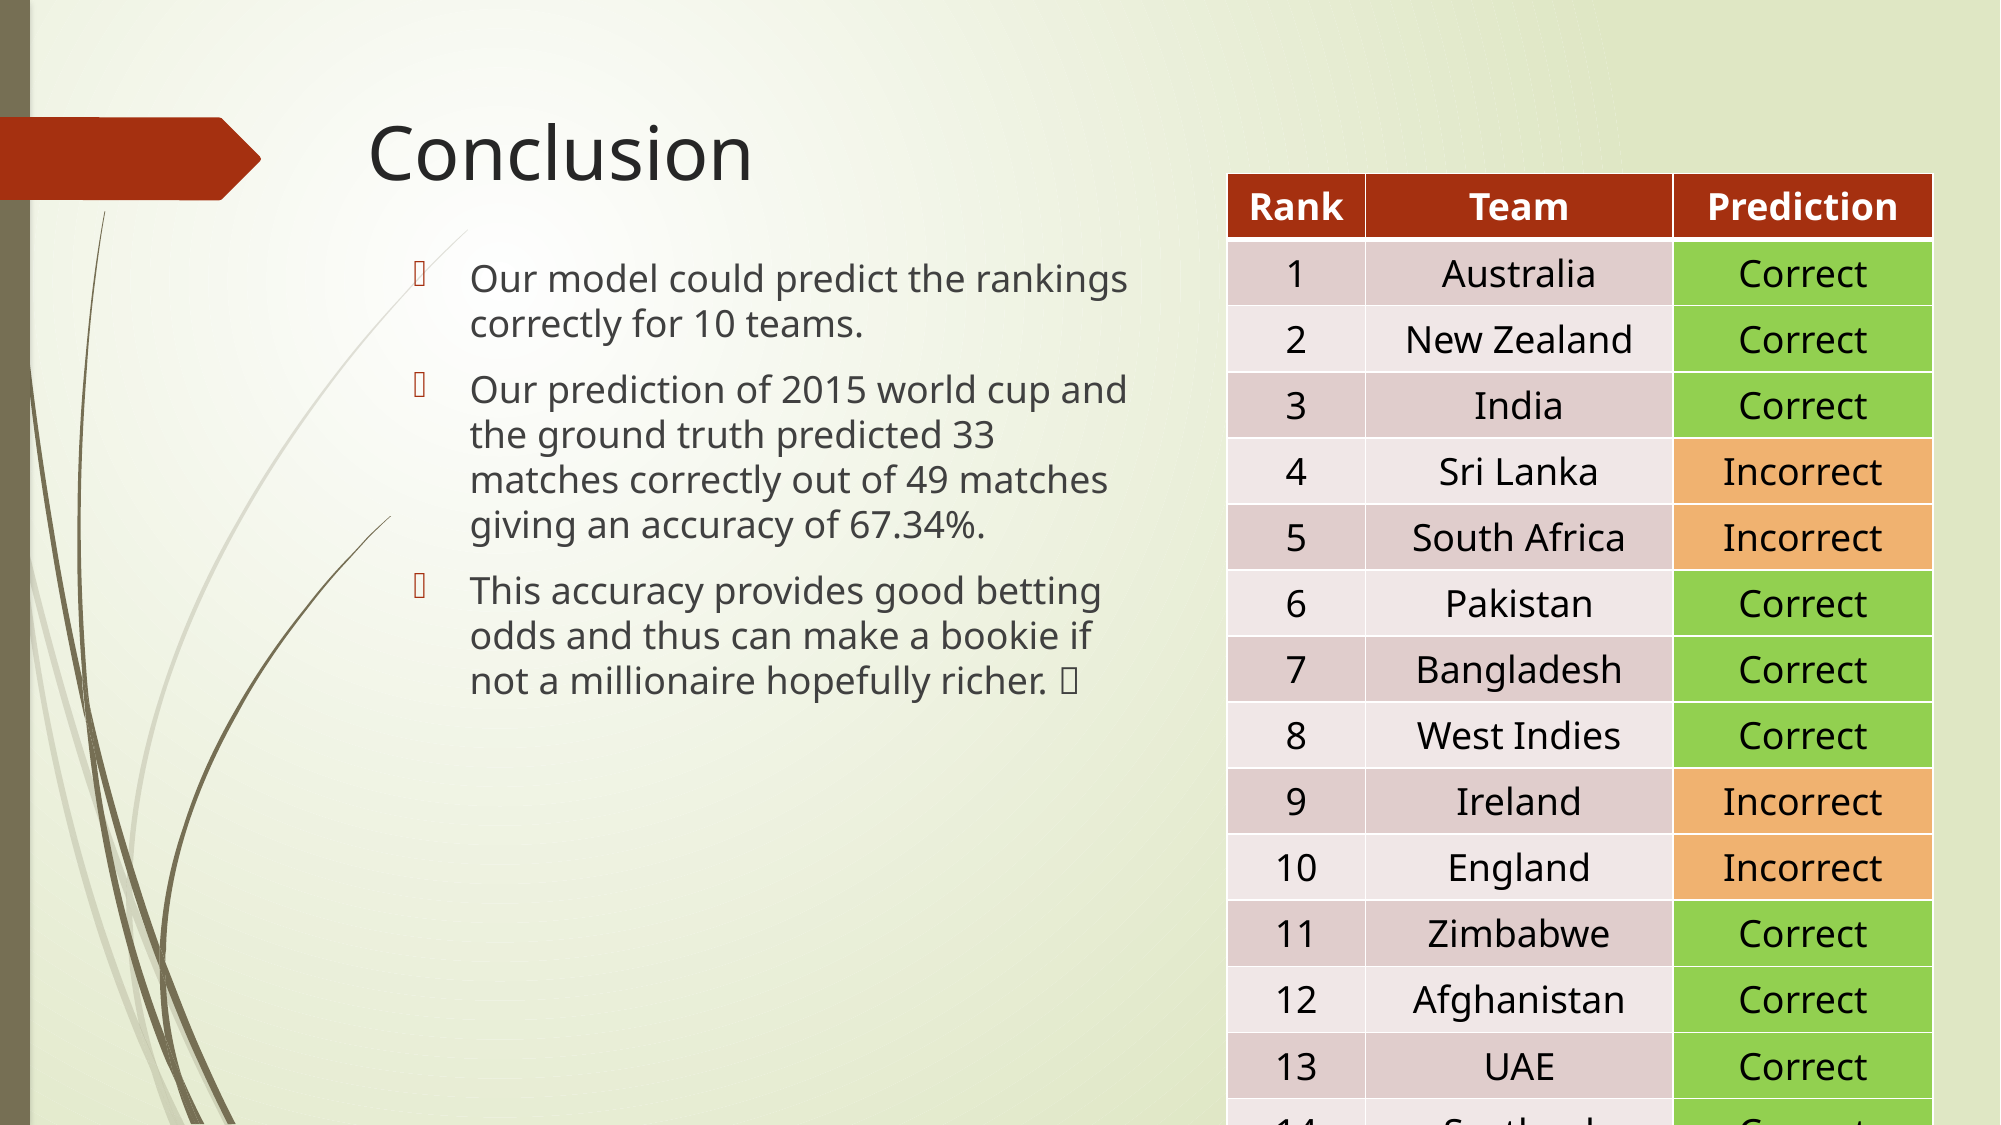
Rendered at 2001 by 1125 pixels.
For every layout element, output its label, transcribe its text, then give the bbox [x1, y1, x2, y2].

table_cell Correct [1674, 306, 1932, 371]
table_cell 11 [1228, 901, 1365, 966]
table_cell 5 [1228, 505, 1365, 569]
title Conclusion [352, 98, 1815, 309]
table_cell Zimbabwe [1366, 901, 1672, 966]
table_cell 4 [1228, 439, 1365, 503]
table_header Team [1366, 174, 1672, 237]
table_cell Correct [1674, 1099, 1932, 1125]
table_cell India [1366, 373, 1672, 437]
table_cell 14 [1228, 1099, 1365, 1125]
table_cell UAE [1366, 1033, 1672, 1098]
table_cell Scotland [1366, 1099, 1672, 1125]
table_cell 7 [1228, 637, 1365, 701]
table_cell Ireland [1366, 769, 1672, 833]
table_cell Sri Lanka [1366, 439, 1672, 503]
table_cell Australia [1366, 242, 1672, 305]
table_cell 8 [1228, 703, 1365, 767]
table_cell South Africa [1366, 505, 1672, 569]
table_cell Correct [1674, 967, 1932, 1032]
table_cell 6 [1228, 571, 1365, 635]
table_cell Incorrect [1674, 835, 1932, 899]
table_cell New Zealand [1366, 306, 1672, 371]
table_cell 10 [1228, 835, 1365, 899]
table_cell 12 [1228, 967, 1365, 1032]
table_cell Correct [1674, 571, 1932, 635]
table_cell Afghanistan [1366, 967, 1672, 1032]
table_cell England [1366, 835, 1672, 899]
table_cell Bangladesh [1366, 637, 1672, 701]
table_cell 9 [1228, 769, 1365, 833]
table_cell 13 [1228, 1033, 1365, 1098]
table_header Prediction [1674, 174, 1932, 237]
table_cell Correct [1674, 901, 1932, 966]
table_cell Incorrect [1674, 505, 1932, 569]
table_cell 1 [1228, 242, 1365, 305]
table_cell Correct [1674, 242, 1932, 305]
table_cell Pakistan [1366, 571, 1672, 635]
table_cell Incorrect [1674, 439, 1932, 503]
table_cell Correct [1674, 703, 1932, 767]
table_cell Correct [1674, 1033, 1932, 1098]
table_cell Incorrect [1674, 769, 1932, 833]
table_cell 2 [1228, 306, 1365, 371]
table_cell Correct [1674, 373, 1932, 437]
table_cell West Indies [1366, 703, 1672, 767]
table_header Rank [1228, 174, 1365, 237]
list Our model could predict the rankings correctly for 10 teams. Our prediction of 2015 world cup and the ground truth predicted 33 matches correctly out of 49 matches giving an accuracy of 67.34%. This accuracy provides good betting odds and thus can make a bookie if not a millionaire hopefully richer.  [398, 247, 1159, 1050]
table_cell 3 [1228, 373, 1365, 437]
table_cell Correct [1674, 637, 1932, 701]
